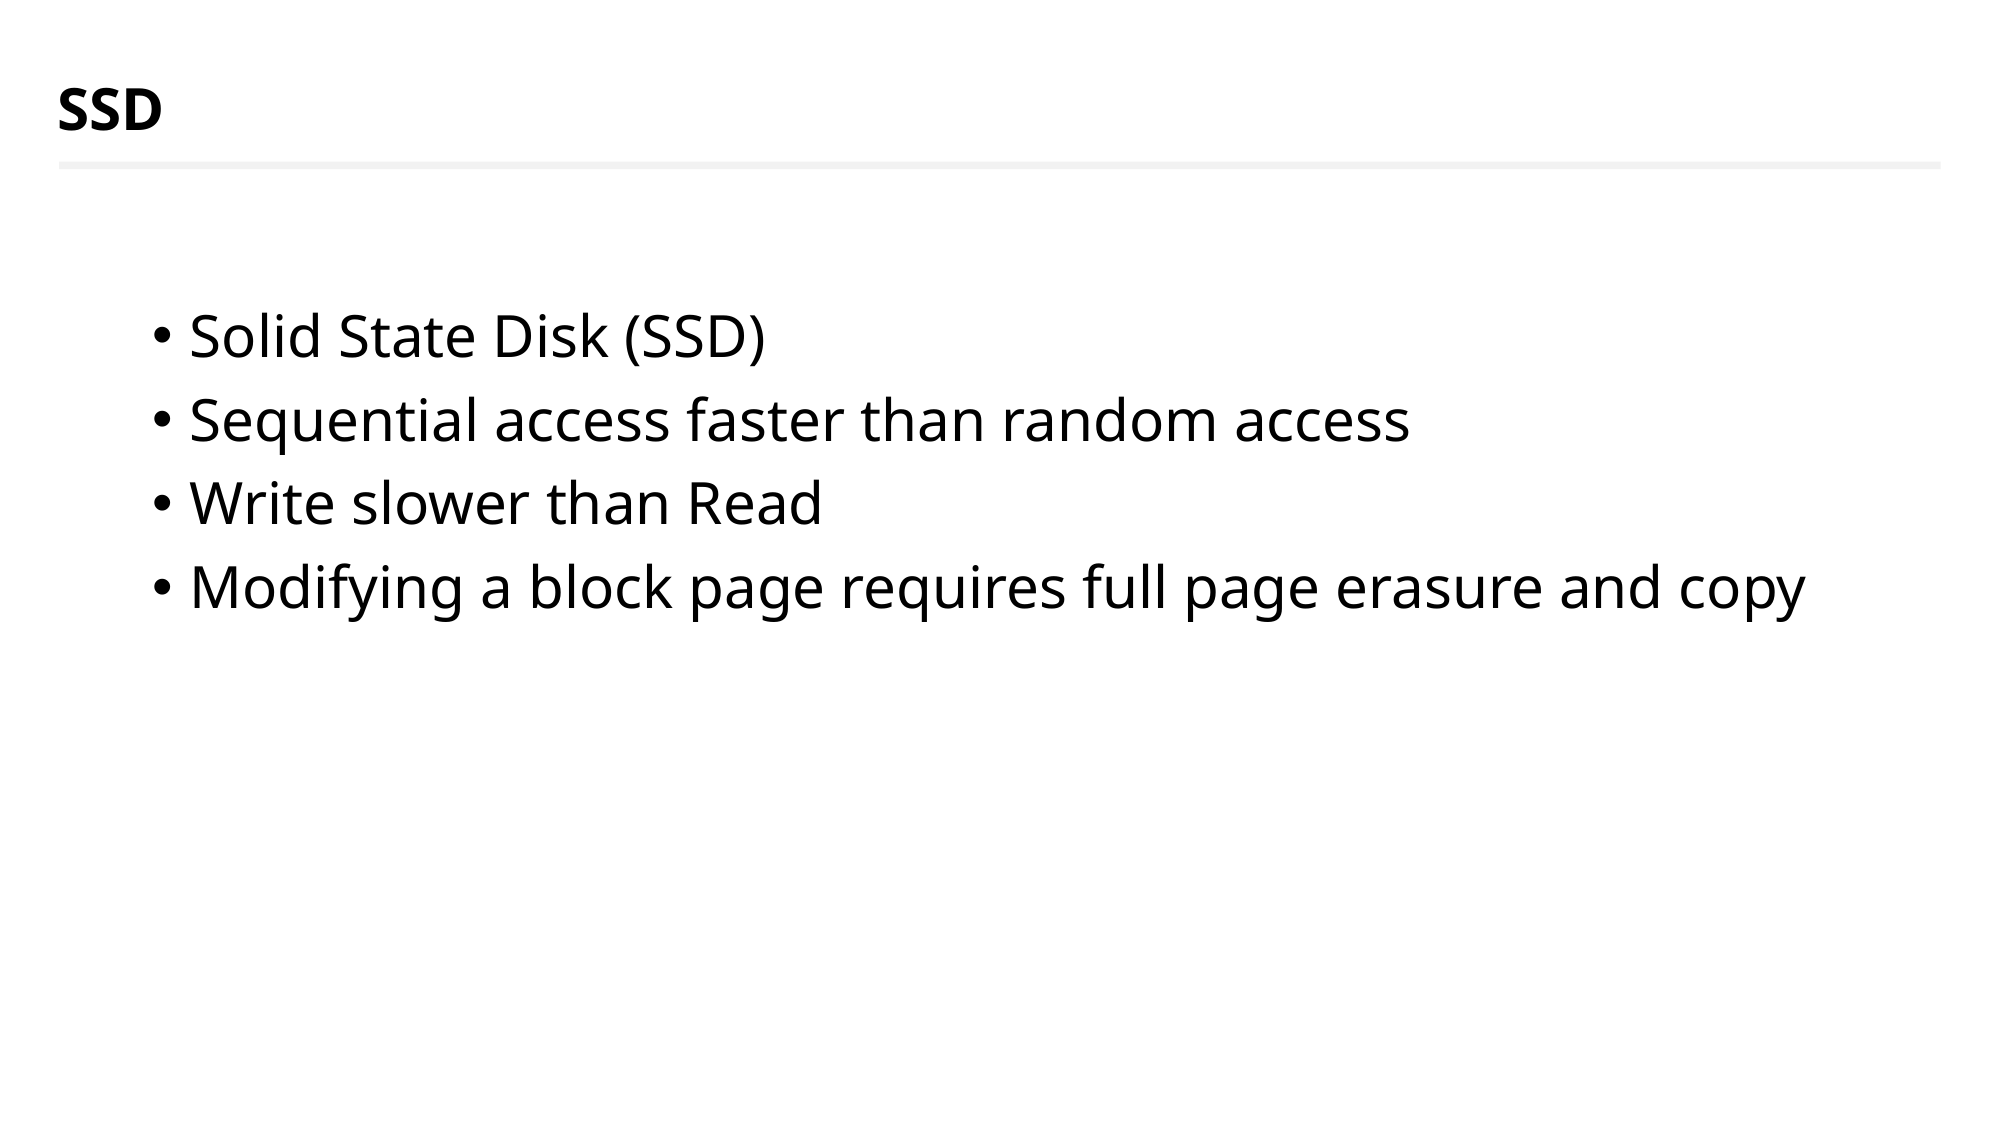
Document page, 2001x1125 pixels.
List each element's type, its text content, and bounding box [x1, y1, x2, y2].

list Solid State Disk (SSD) Sequential access faster than random access Write slower than Read Modifying a block page requires full page erasure and copy [137, 299, 1863, 1014]
text_box SSD [42, 64, 1518, 150]
